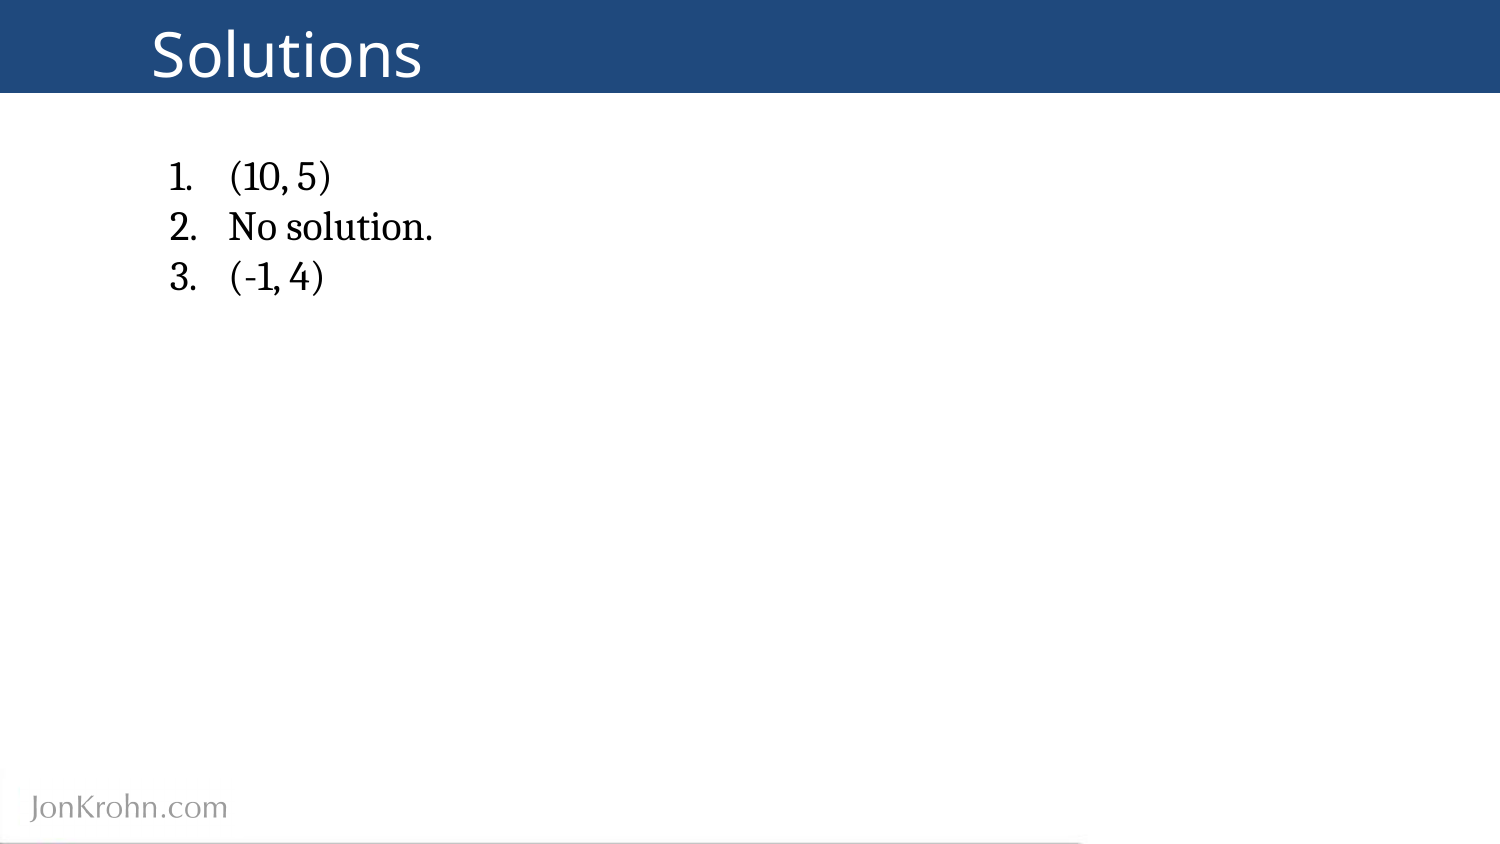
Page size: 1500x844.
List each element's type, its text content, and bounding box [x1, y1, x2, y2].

picture [0, 93, 1500, 844]
title Solutions [136, 0, 1375, 92]
list (10, 5) No solution. (-1, 4) [138, 133, 1375, 716]
